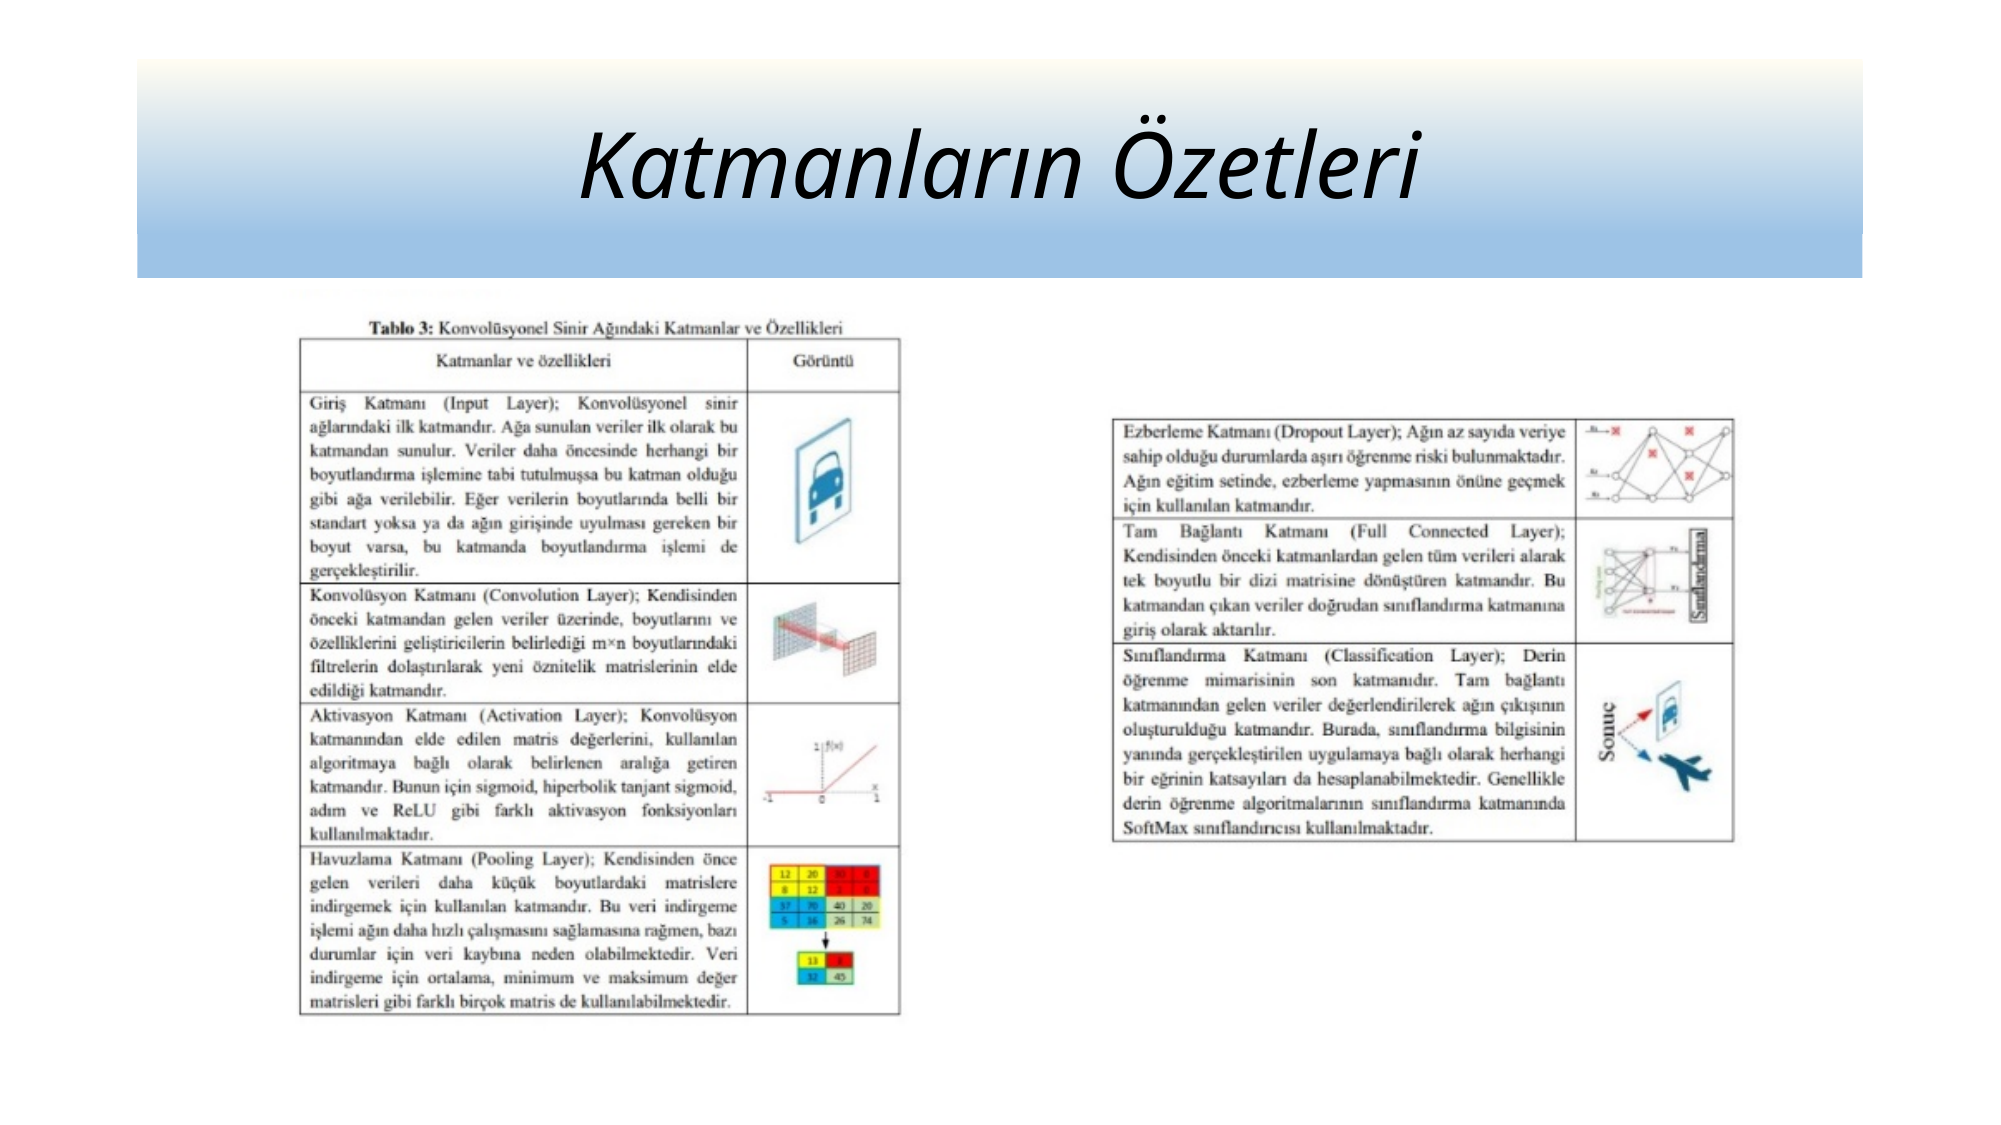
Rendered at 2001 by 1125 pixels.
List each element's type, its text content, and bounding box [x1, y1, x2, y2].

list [1022, 406, 1806, 895]
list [224, 289, 945, 1050]
title Katmanların Özetleri [137, 59, 1863, 278]
